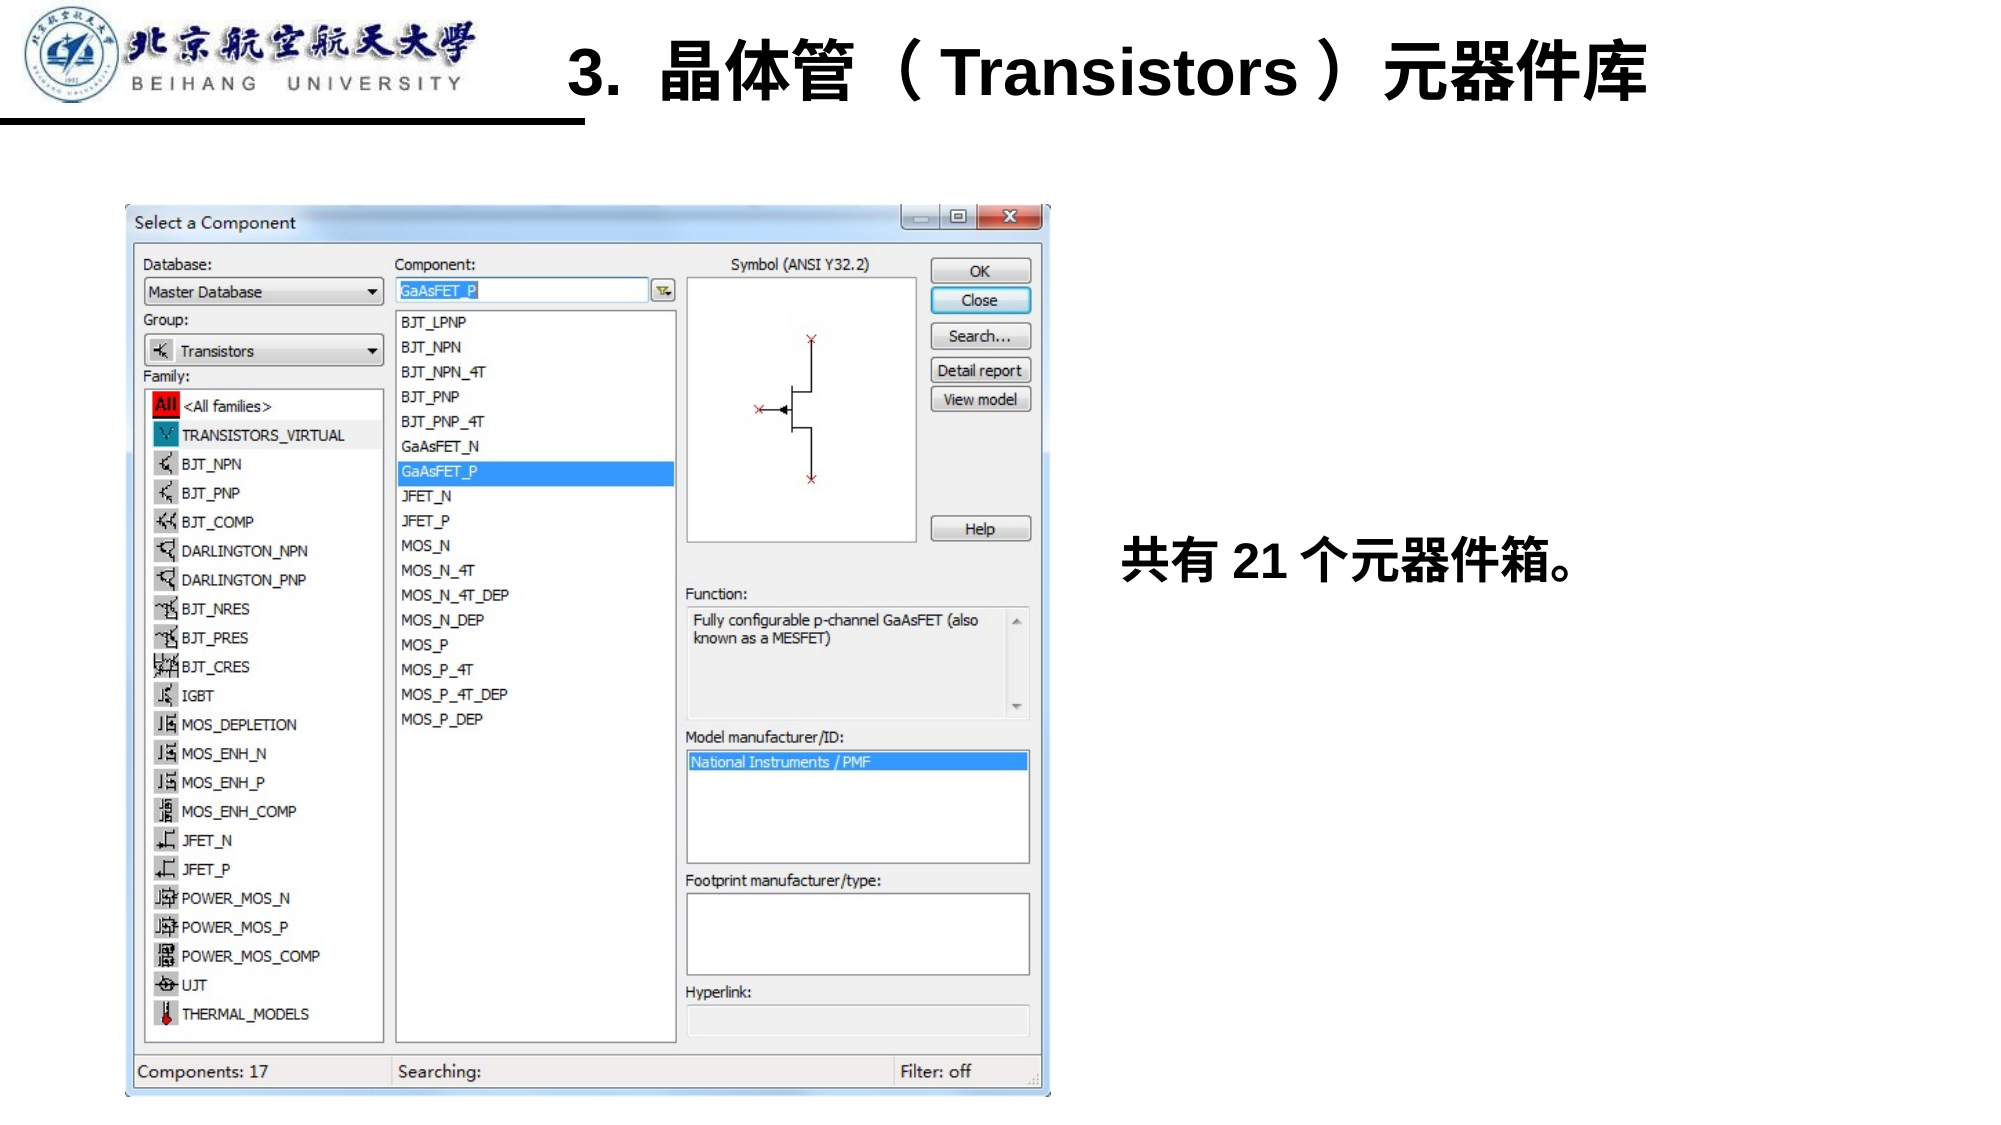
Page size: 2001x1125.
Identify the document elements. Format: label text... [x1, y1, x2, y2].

text_box 共有21个元器件箱。 [1105, 491, 1684, 596]
picture [125, 204, 1051, 1097]
picture [21, 0, 481, 103]
text_box 3. 晶体管（Transistors）元器件库 [508, 0, 1778, 116]
